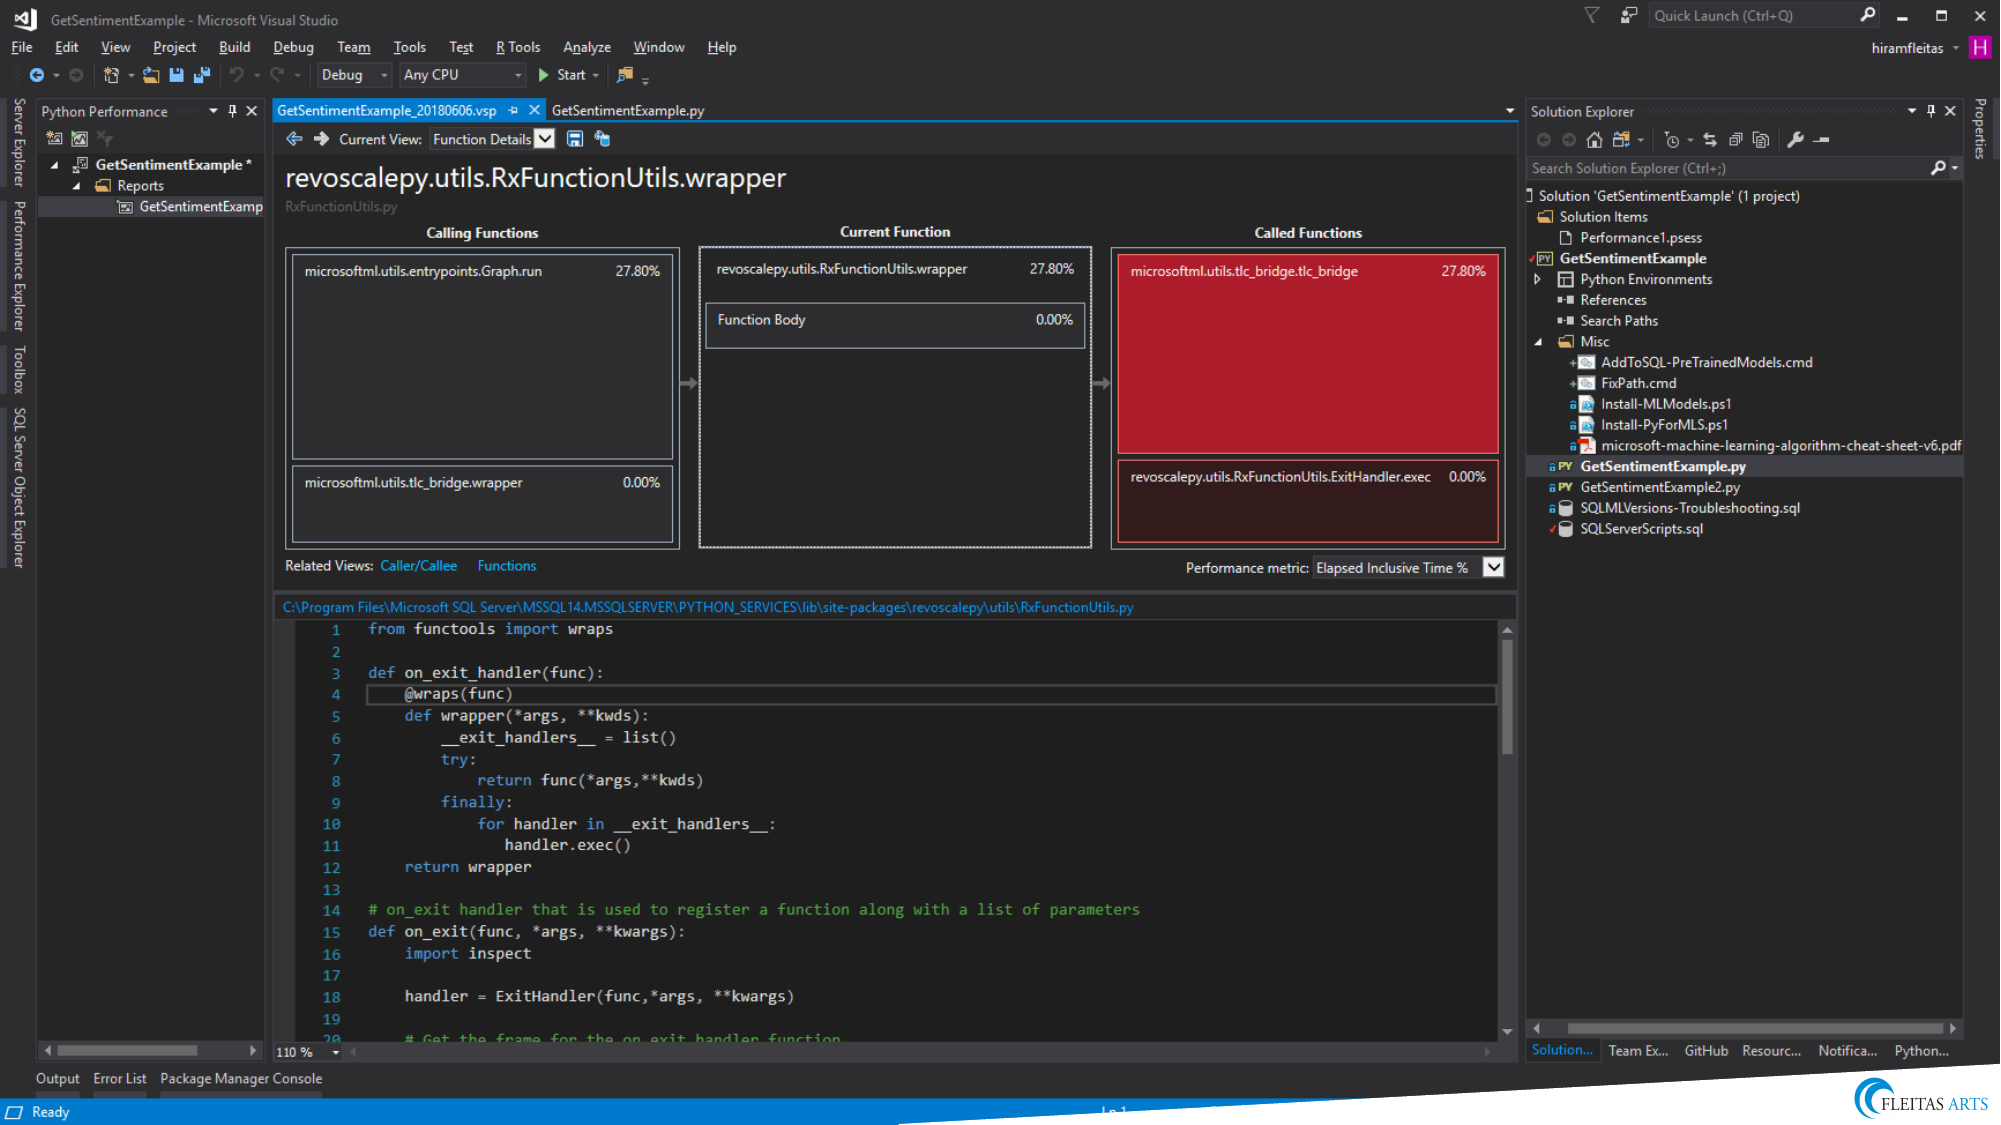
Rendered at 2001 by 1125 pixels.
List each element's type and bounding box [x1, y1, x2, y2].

text_box [1852, 1077, 1989, 1120]
picture [0, 0, 2000, 1125]
